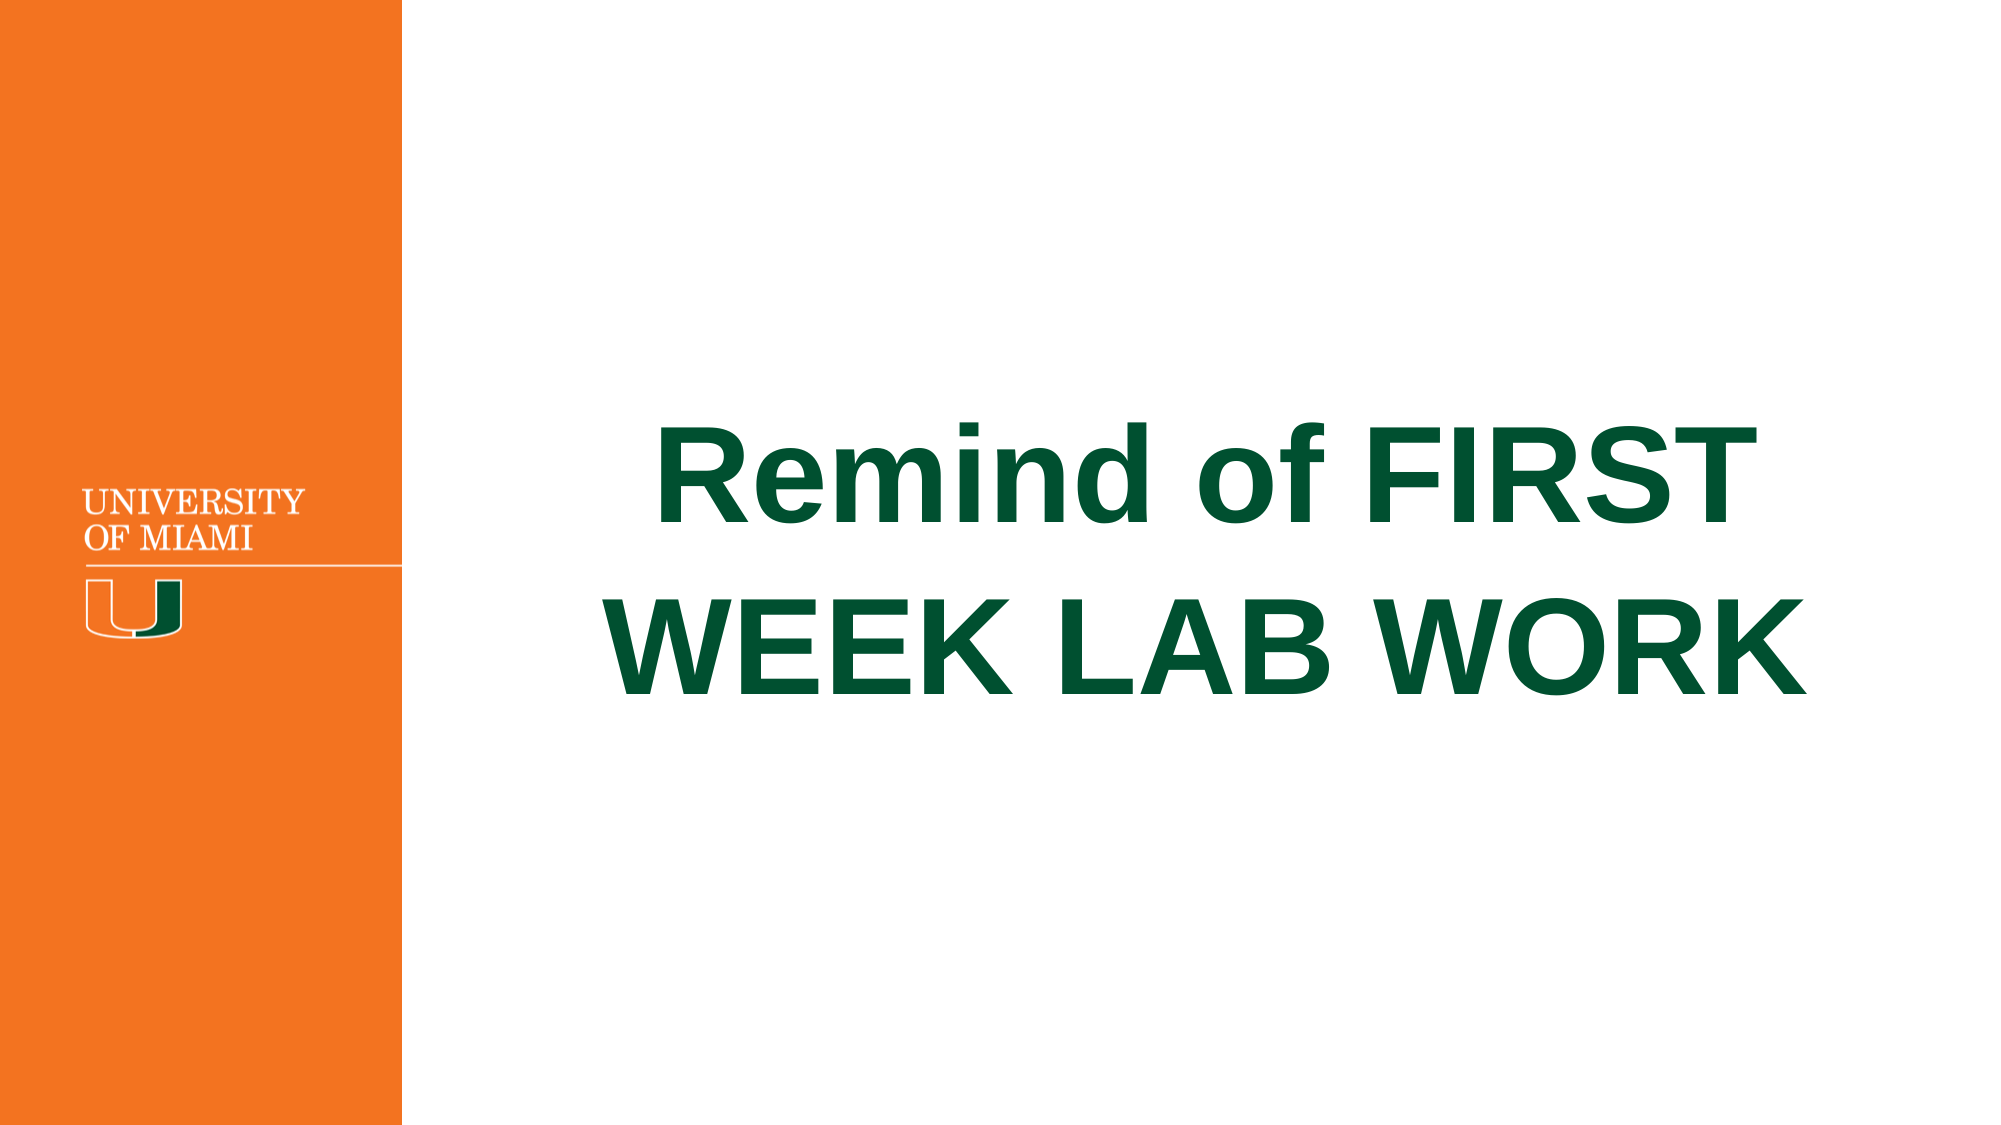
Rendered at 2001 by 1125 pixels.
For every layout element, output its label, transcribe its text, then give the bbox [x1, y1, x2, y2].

text_box Remind of FIRST WEEK LAB WORK [499, 299, 1913, 800]
picture [0, 0, 2000, 1125]
